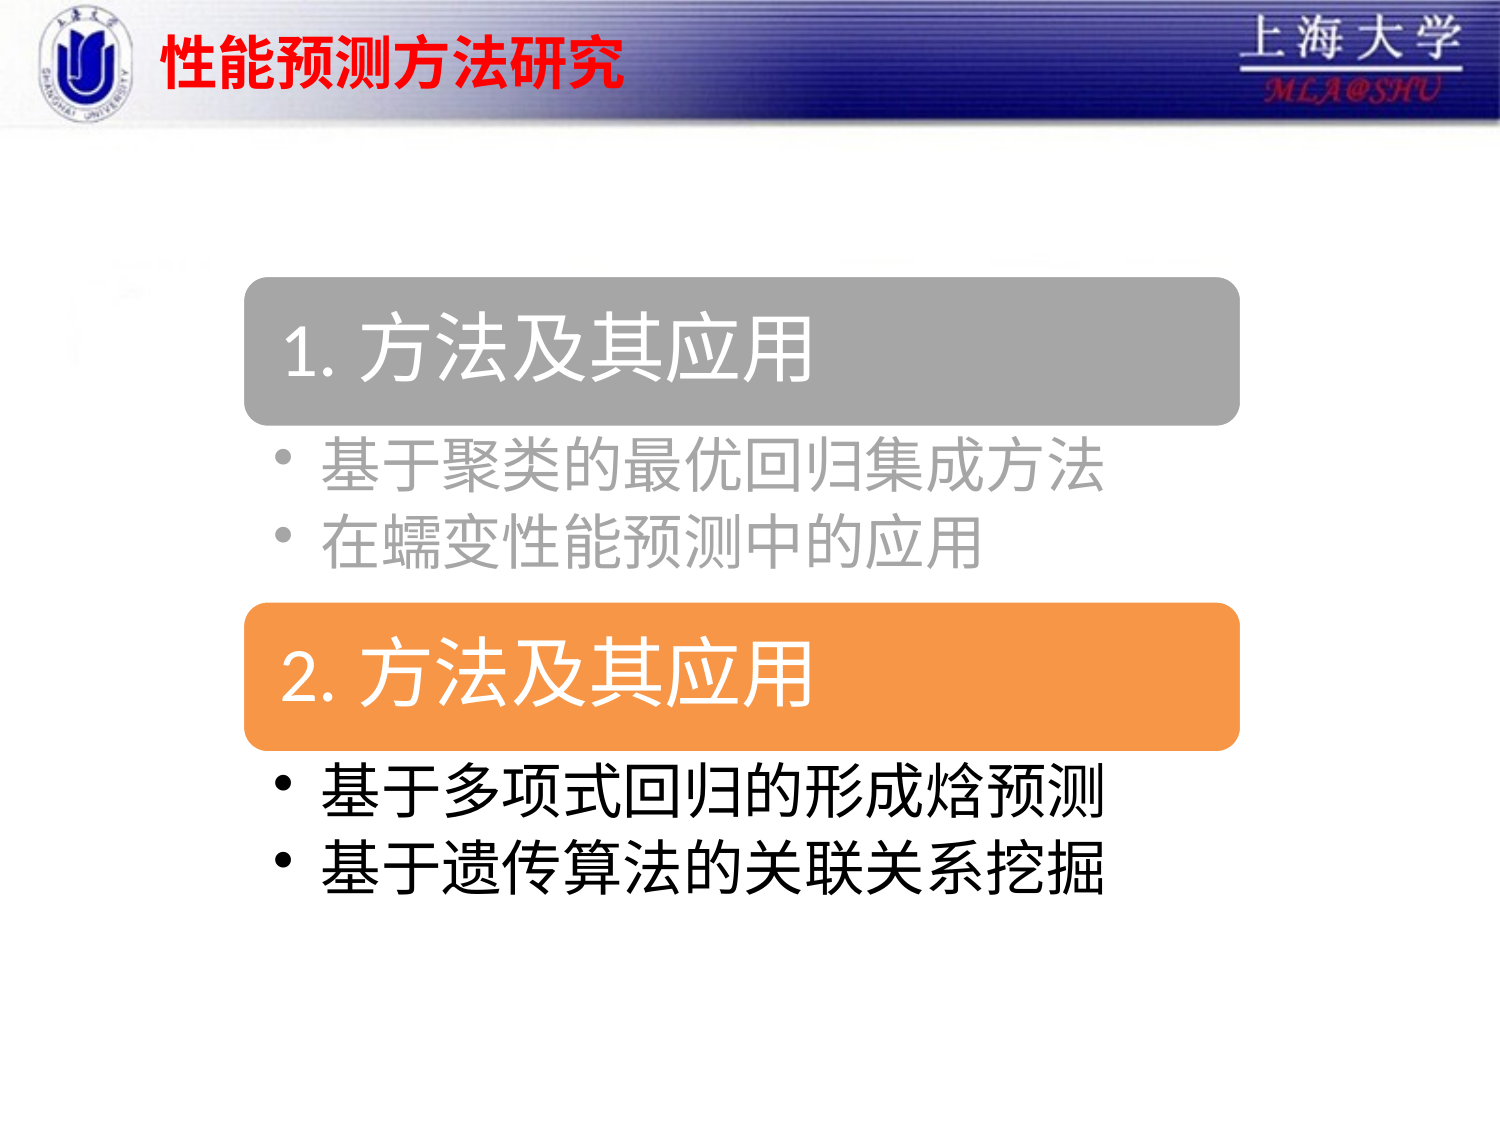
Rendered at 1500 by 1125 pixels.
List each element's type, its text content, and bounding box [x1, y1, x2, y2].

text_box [241, 266, 1243, 935]
picture [0, 0, 1500, 1125]
title 性能预测方法研究 [144, 0, 1495, 127]
